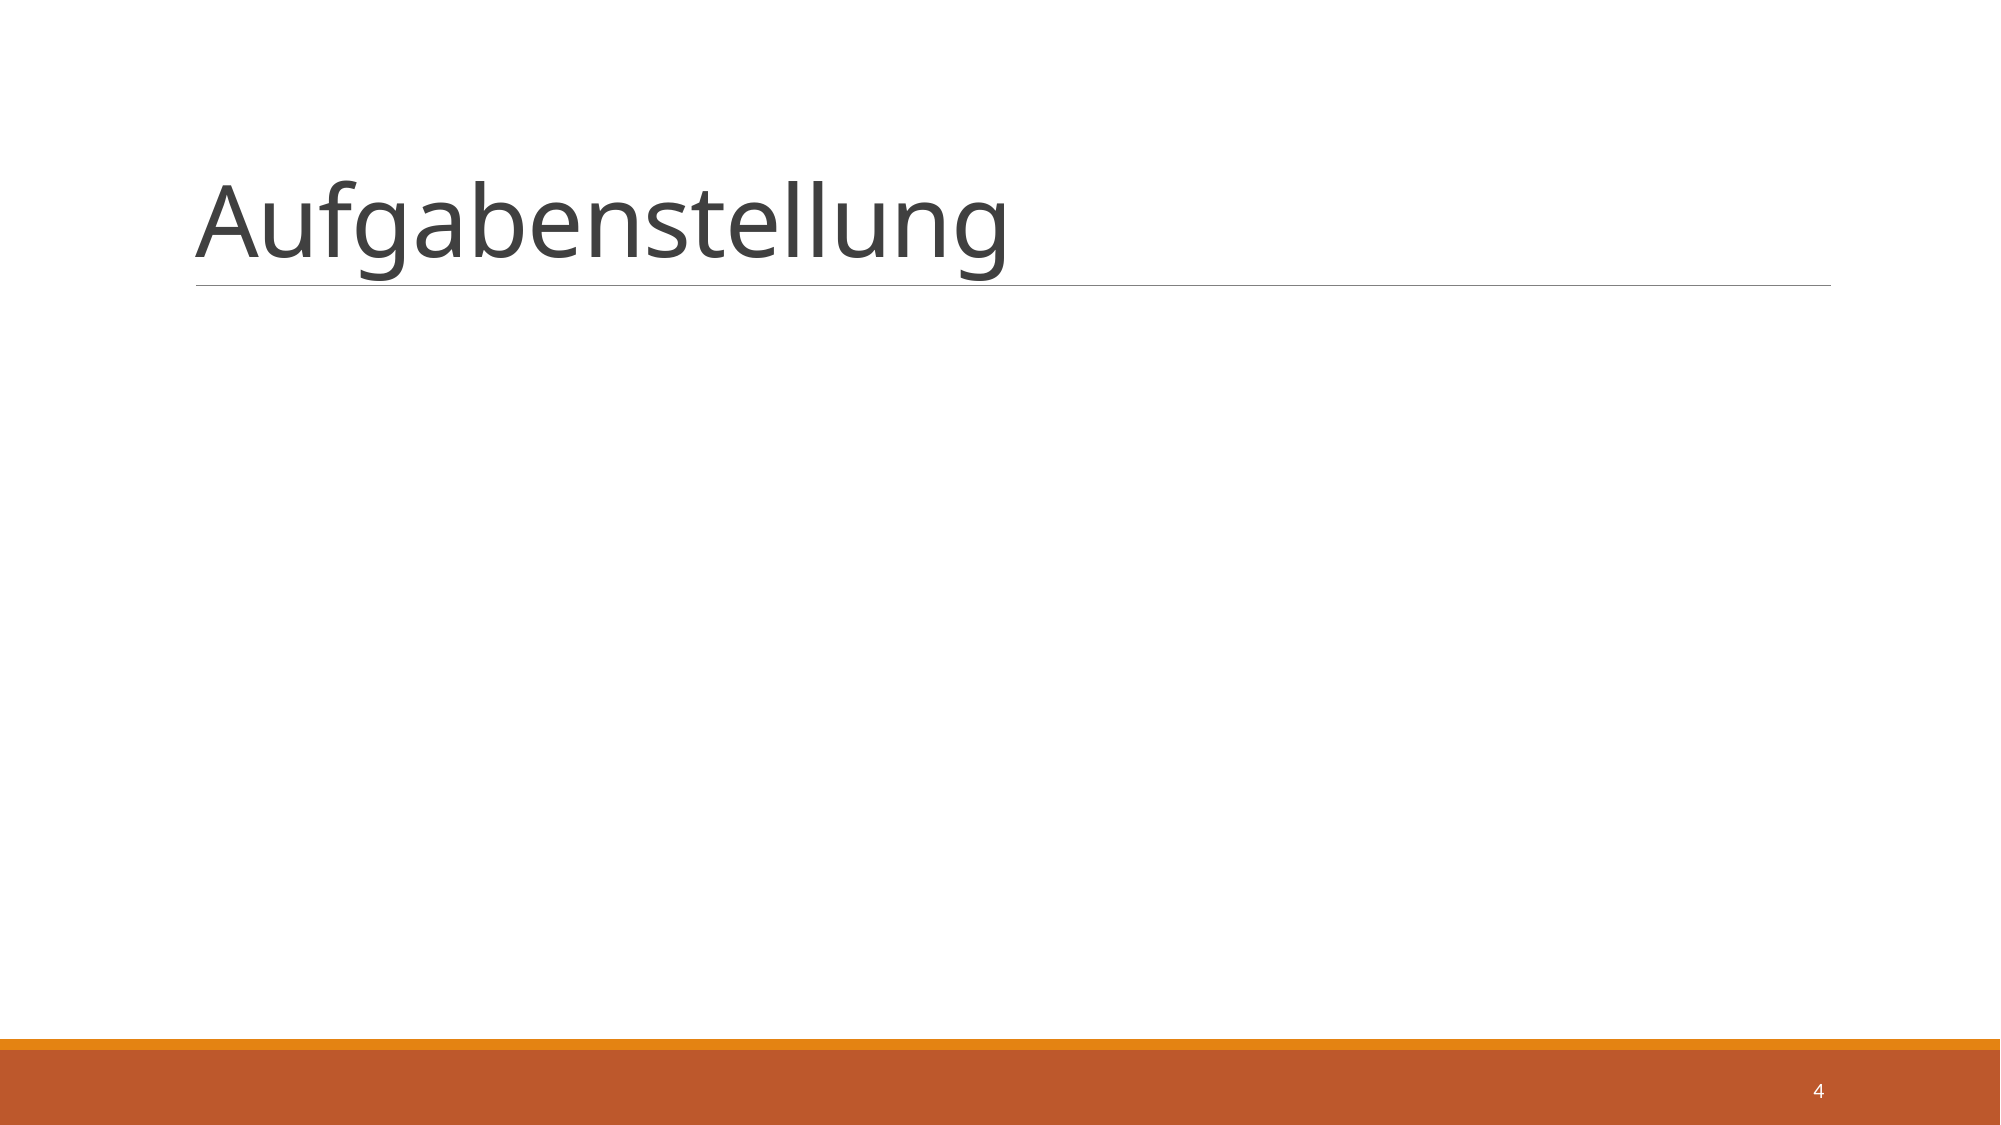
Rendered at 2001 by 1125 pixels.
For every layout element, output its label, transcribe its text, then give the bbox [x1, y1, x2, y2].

title Aufgabenstellung [180, 47, 1830, 285]
slide_number 4 [1624, 1059, 1840, 1120]
